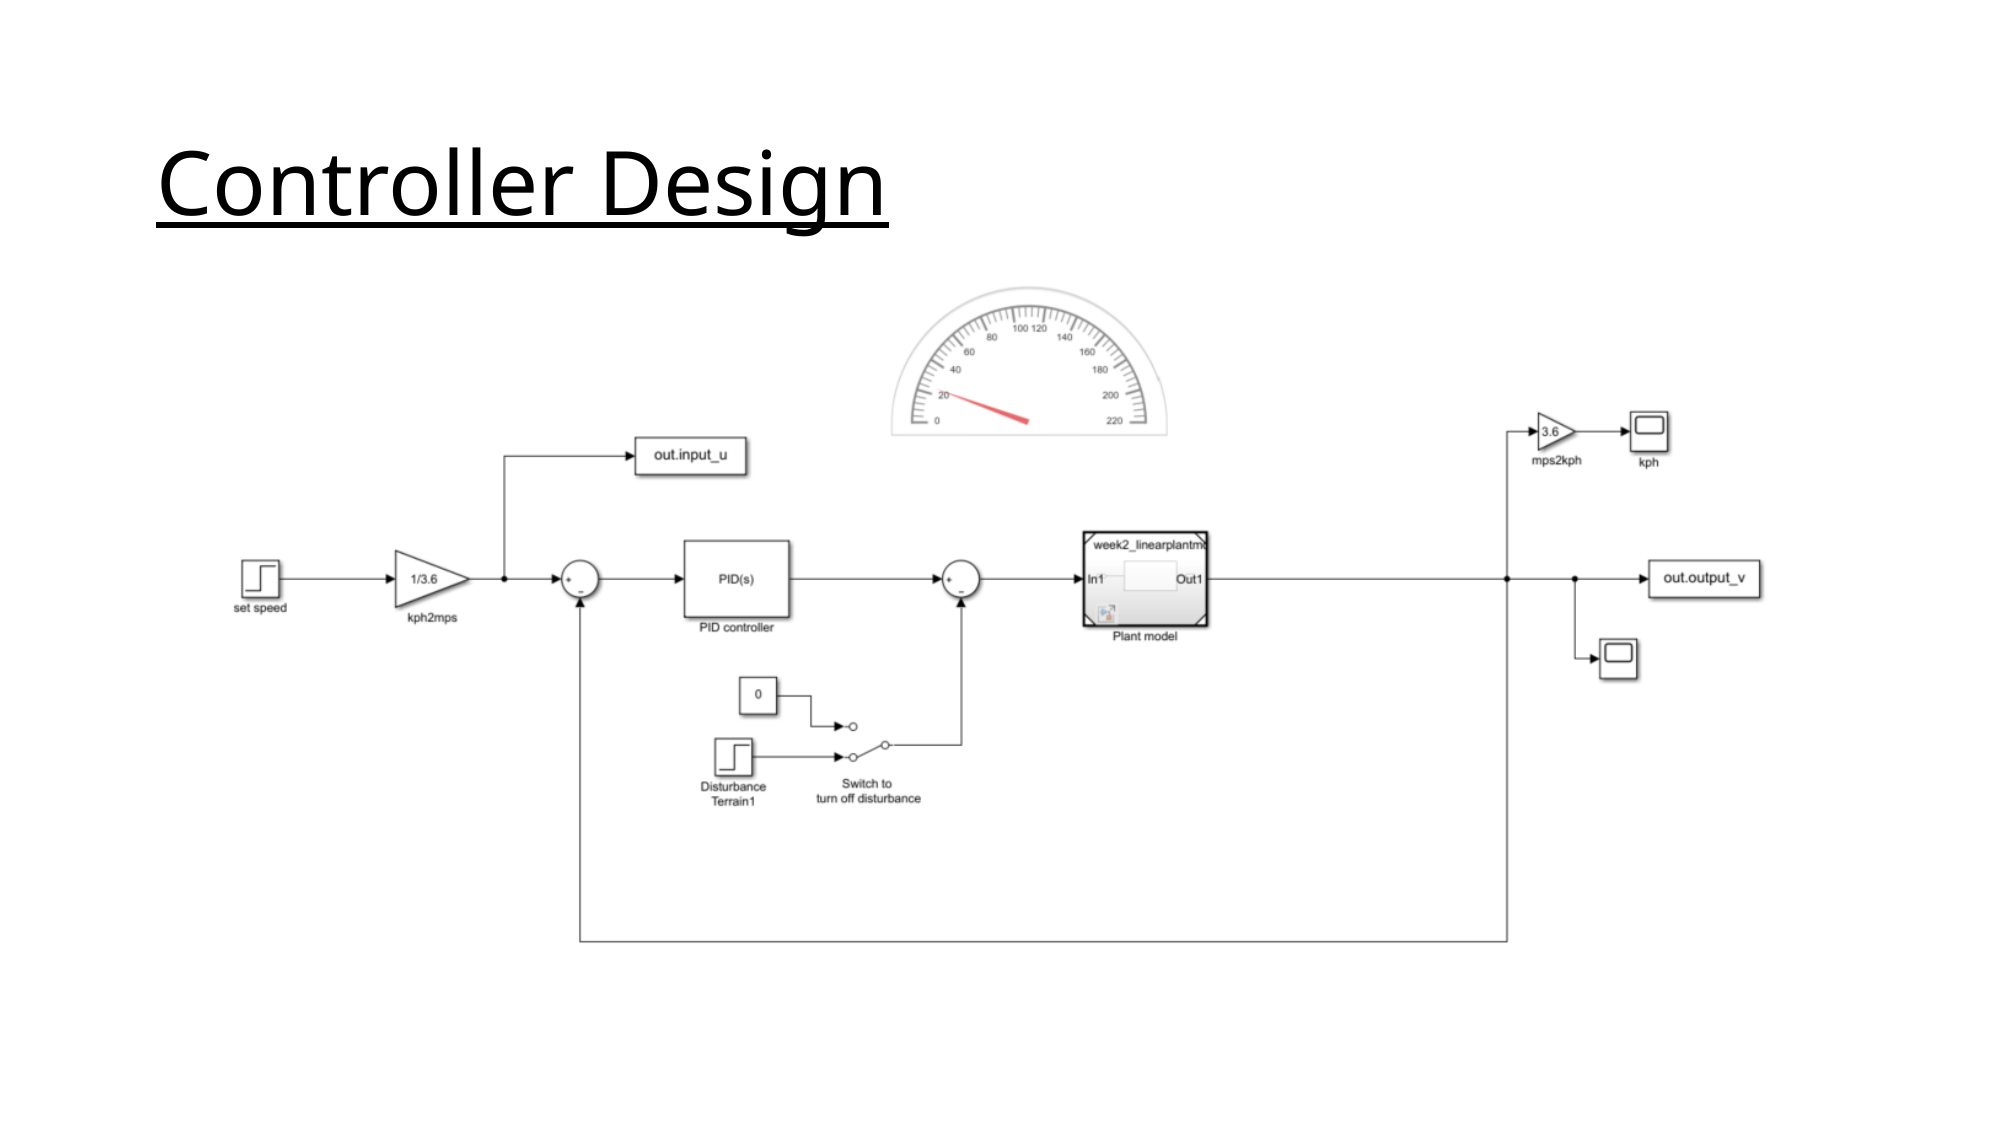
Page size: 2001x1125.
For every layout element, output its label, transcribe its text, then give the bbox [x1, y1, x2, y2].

picture [212, 263, 1850, 988]
title Controller Design [136, 106, 2000, 232]
